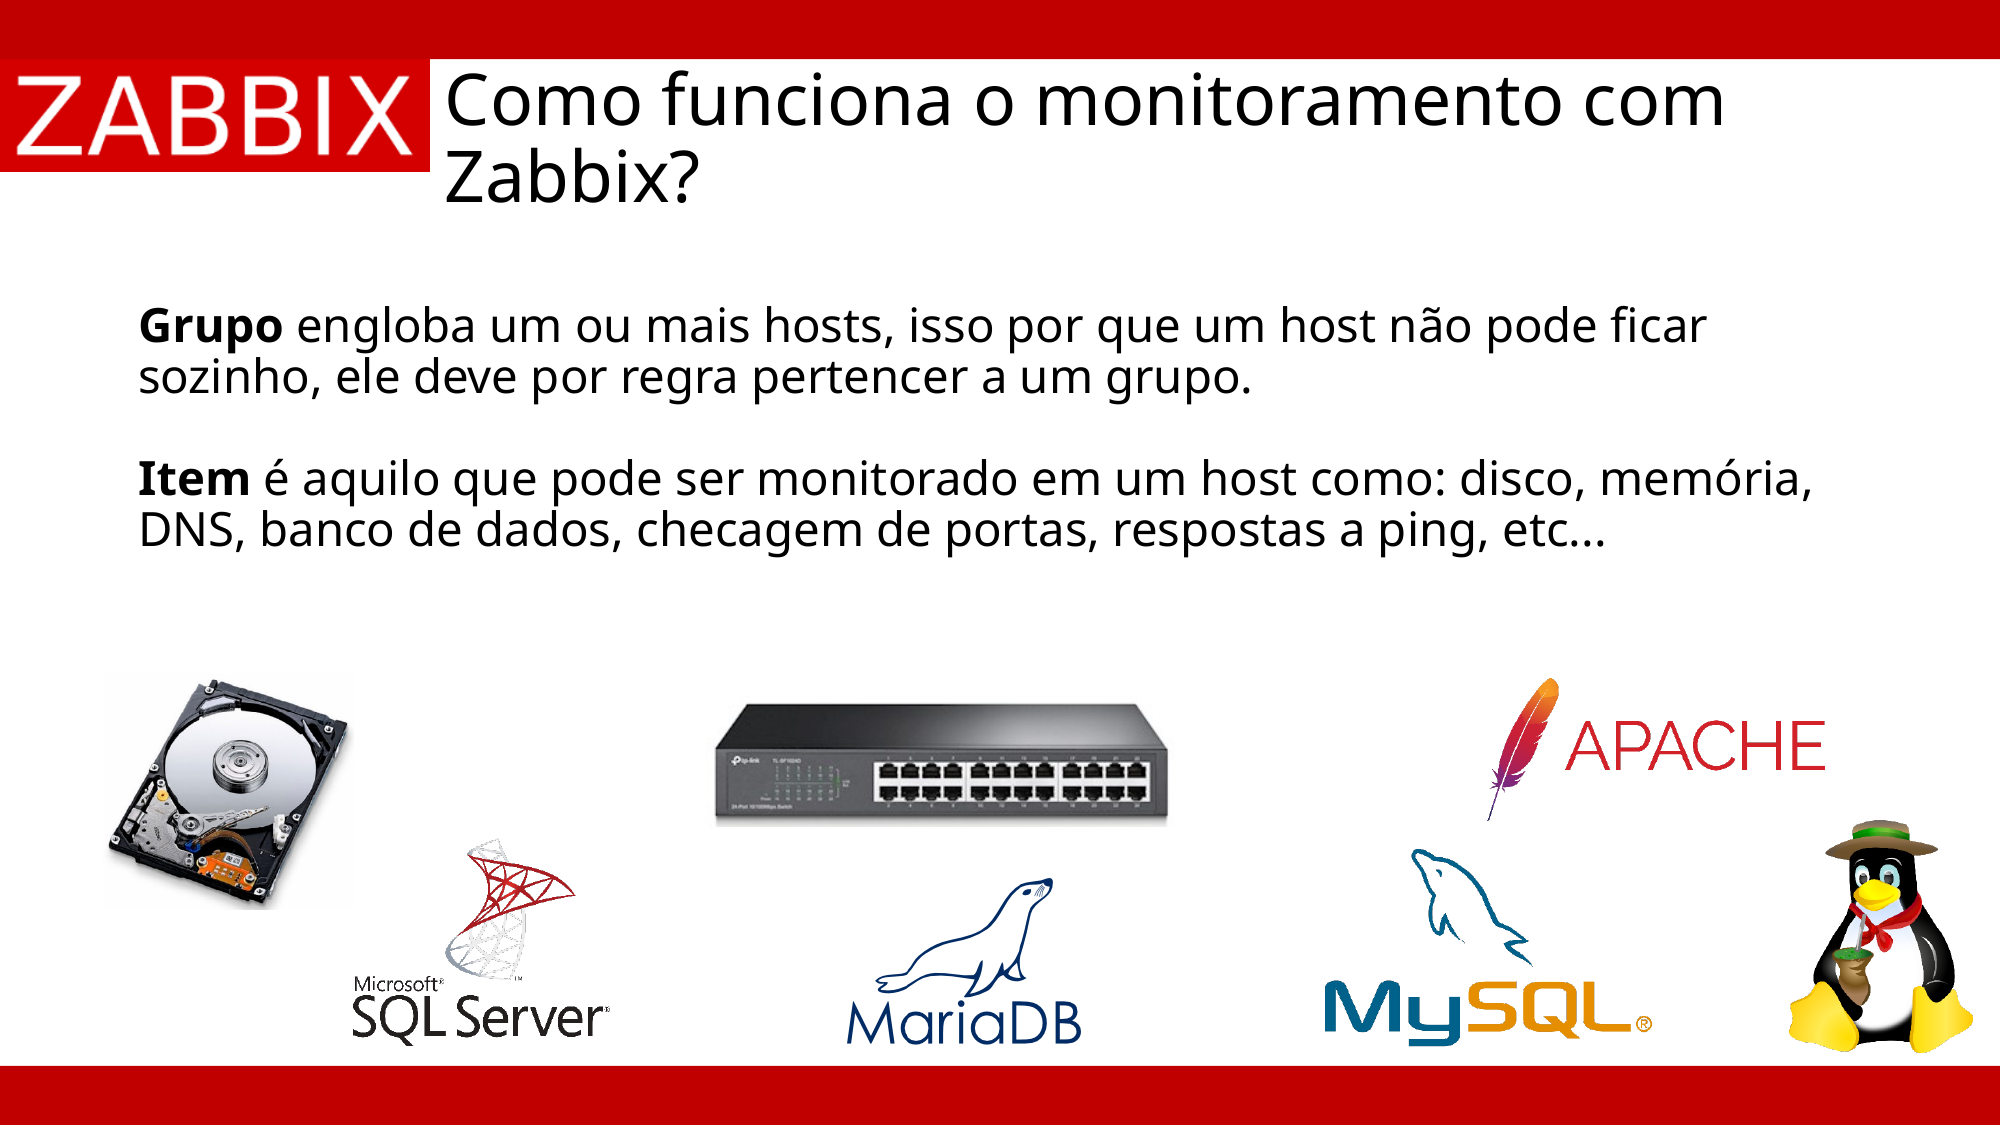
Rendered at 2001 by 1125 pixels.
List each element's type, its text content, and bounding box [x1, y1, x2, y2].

picture [795, 874, 1133, 1048]
title Como funciona o monitoramento com Zabbix? [429, 60, 2000, 334]
text_box [0, 0, 2000, 60]
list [0, 59, 430, 172]
picture [1312, 839, 1663, 1056]
picture [1487, 678, 1973, 1053]
text_box Grupo engloba um ou mais hosts, isso por que um host não pode ficar sozinho, ele deve por regra pertencer a um grupo. Item é aquilo que pode ser monitorado em um host como: disco, memória, DNS, banco de dados, checagem de portas, respostas a ping, etc... [123, 276, 1877, 853]
picture [684, 696, 1200, 827]
picture [103, 673, 610, 1046]
text_box [0, 1065, 2000, 1125]
